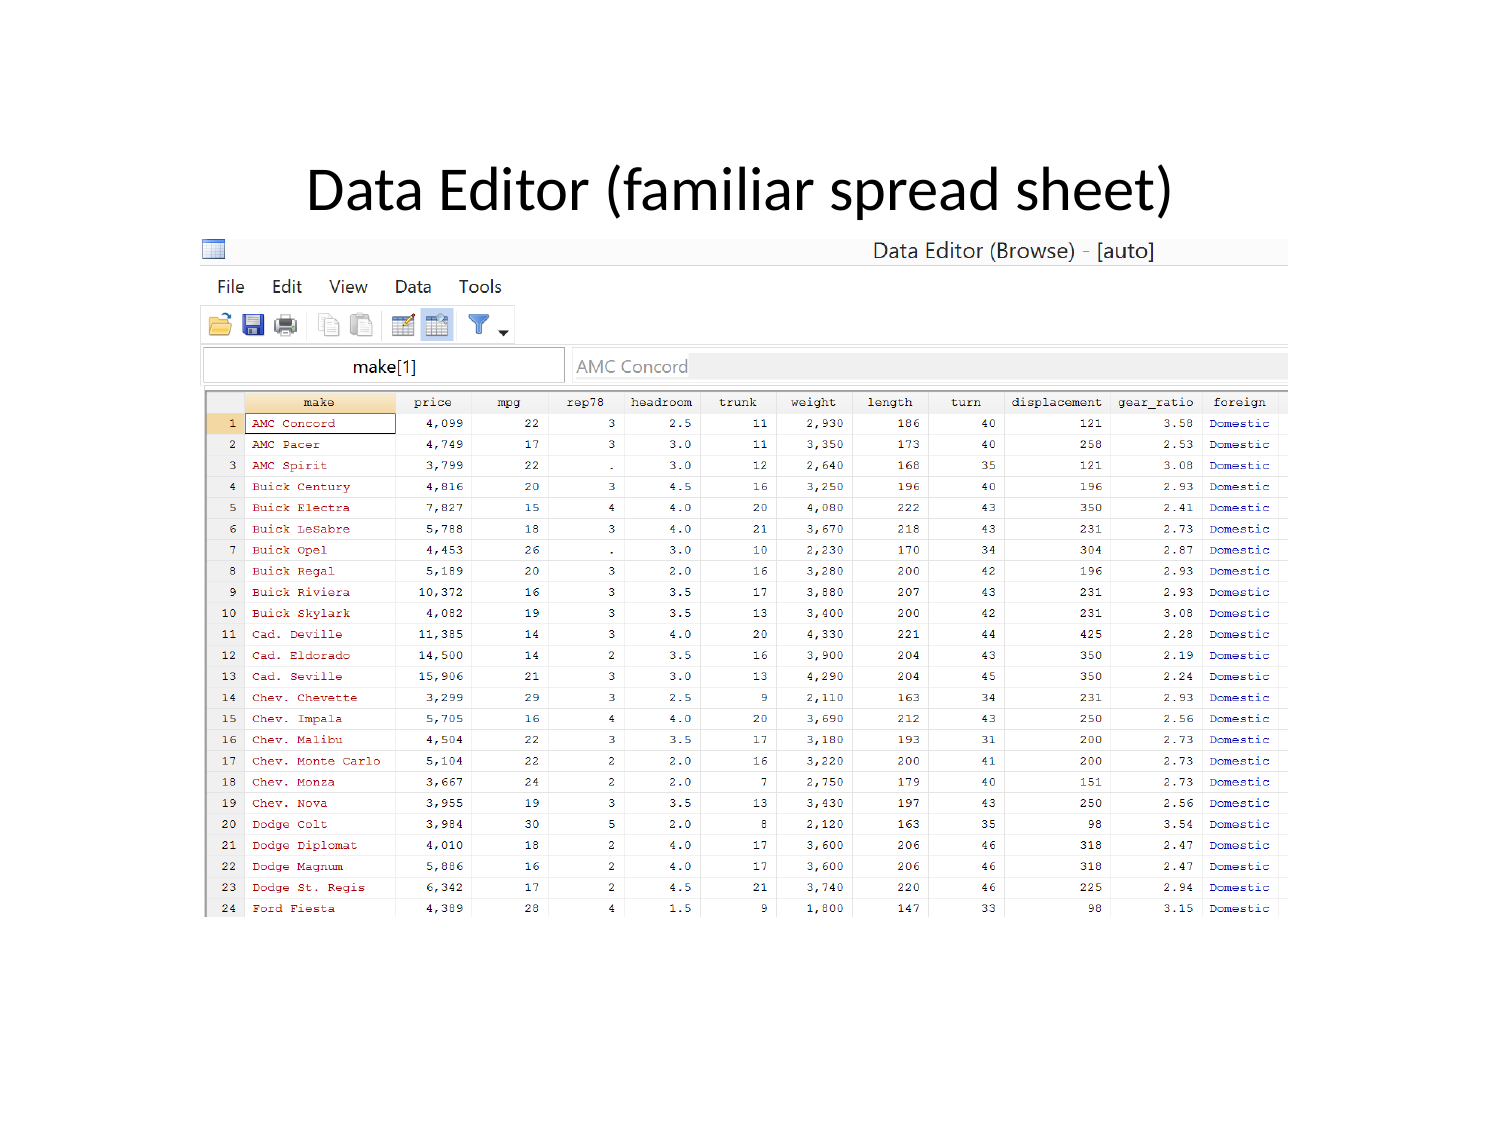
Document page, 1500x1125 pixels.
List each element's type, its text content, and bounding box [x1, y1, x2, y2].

picture [200, 239, 1288, 918]
text_box Data Editor (familiar spread sheet) [200, 140, 1282, 238]
